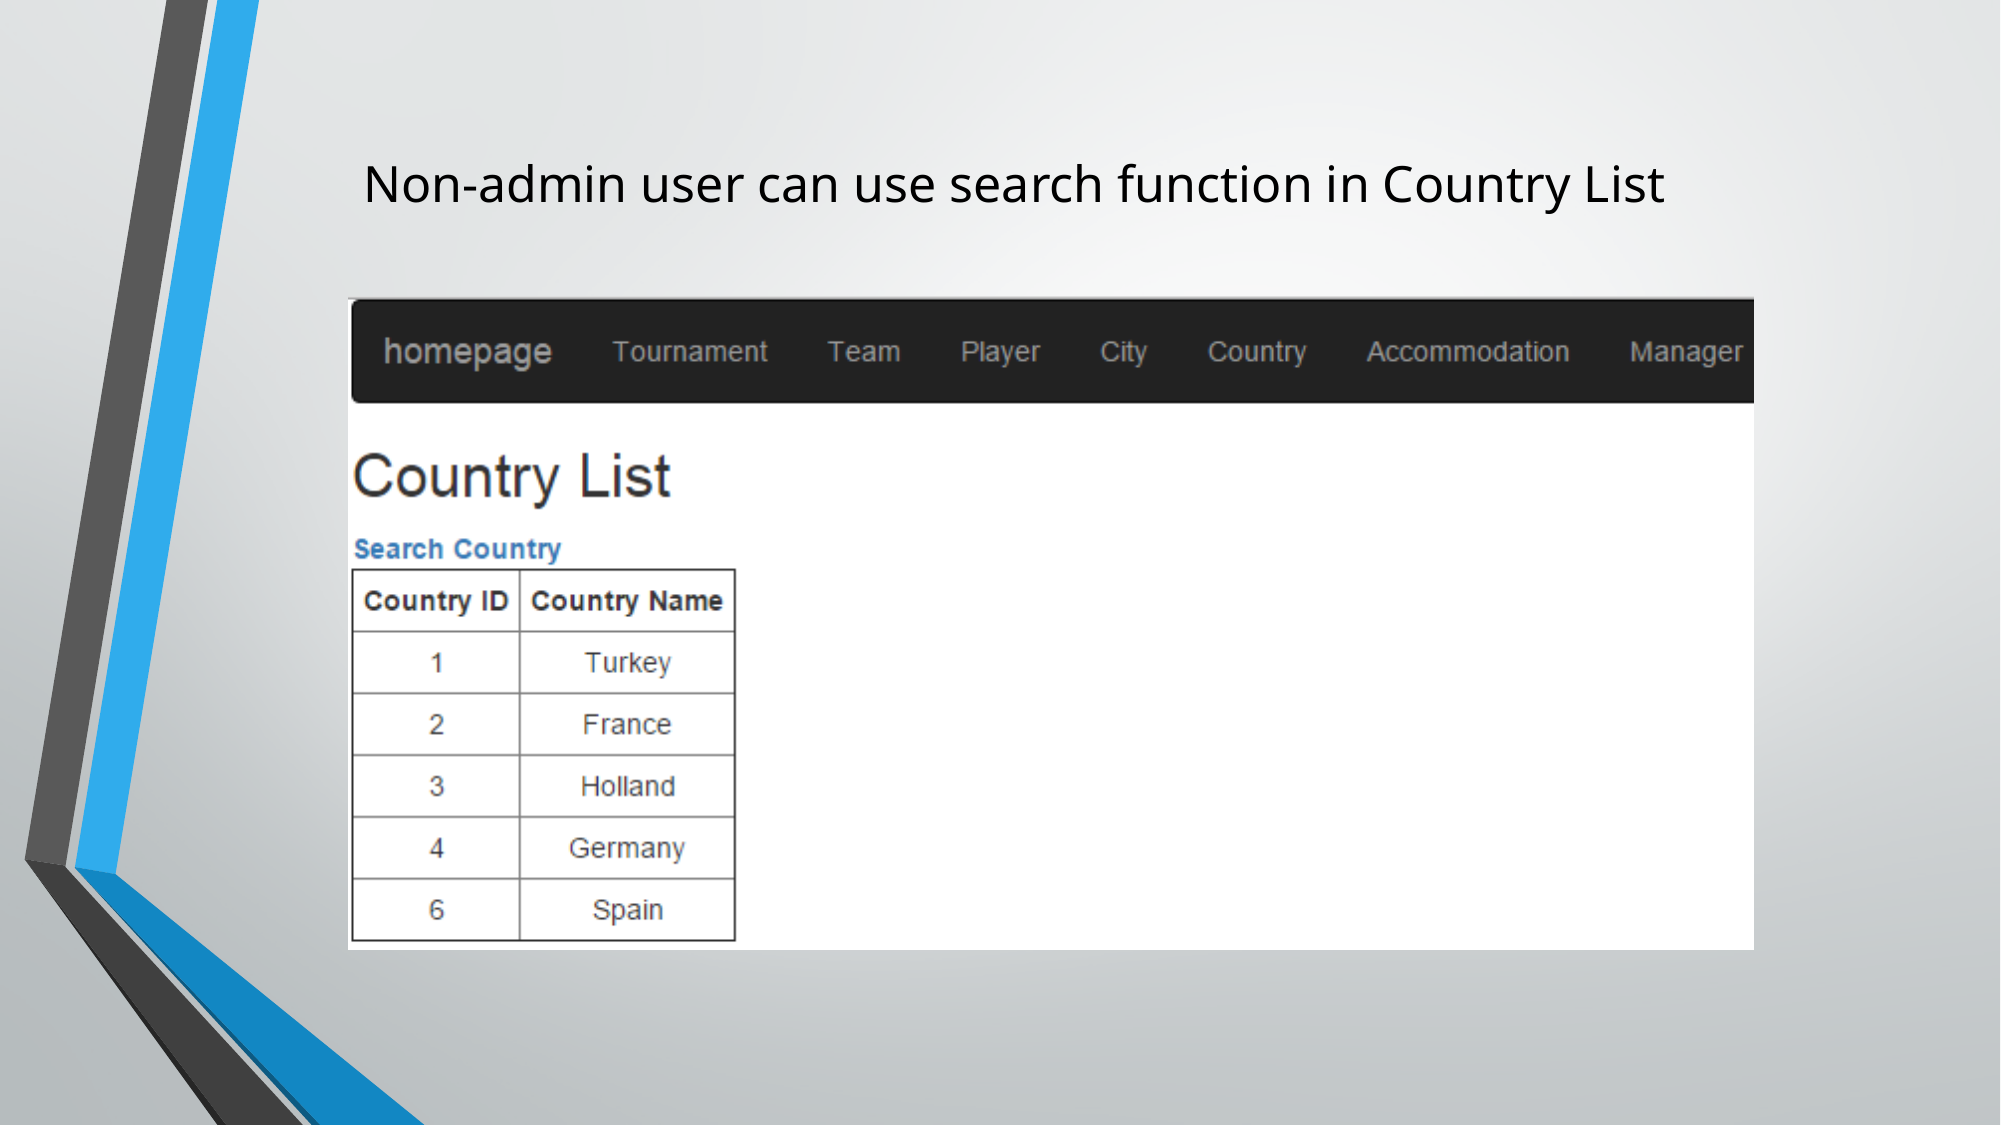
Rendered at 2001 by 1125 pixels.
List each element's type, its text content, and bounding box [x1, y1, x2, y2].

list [347, 296, 1754, 950]
title Non-admin user can use search function in Country List [348, 38, 1992, 326]
